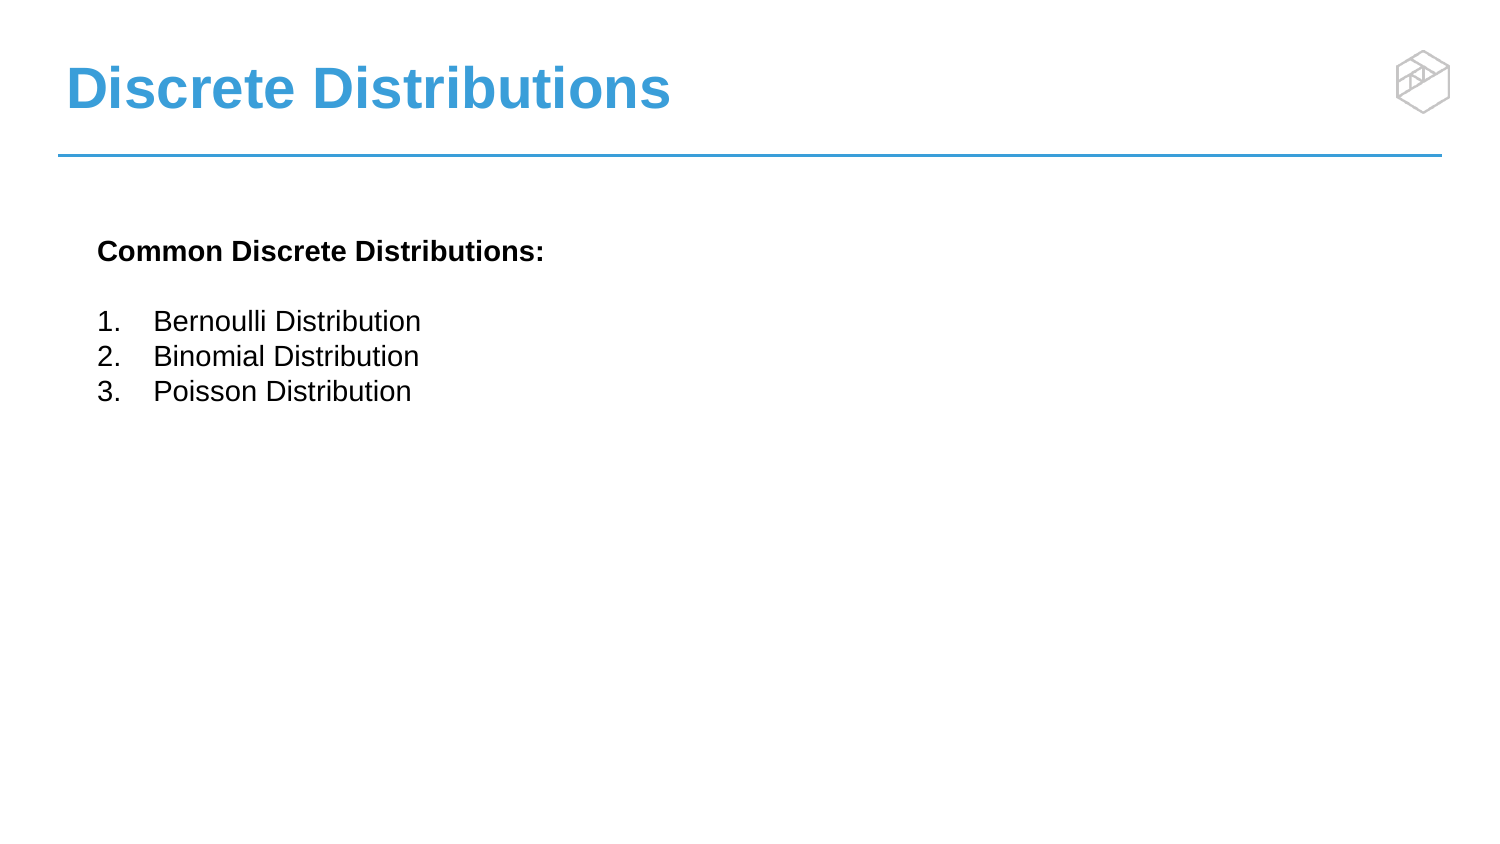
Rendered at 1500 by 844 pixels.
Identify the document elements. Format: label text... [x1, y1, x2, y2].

picture [1396, 49, 1451, 114]
text_box Common Discrete Distributions: Bernoulli Distribution Binomial Distribution Poisson Distribution [82, 225, 1395, 415]
title Discrete Distributions [51, 35, 1349, 130]
